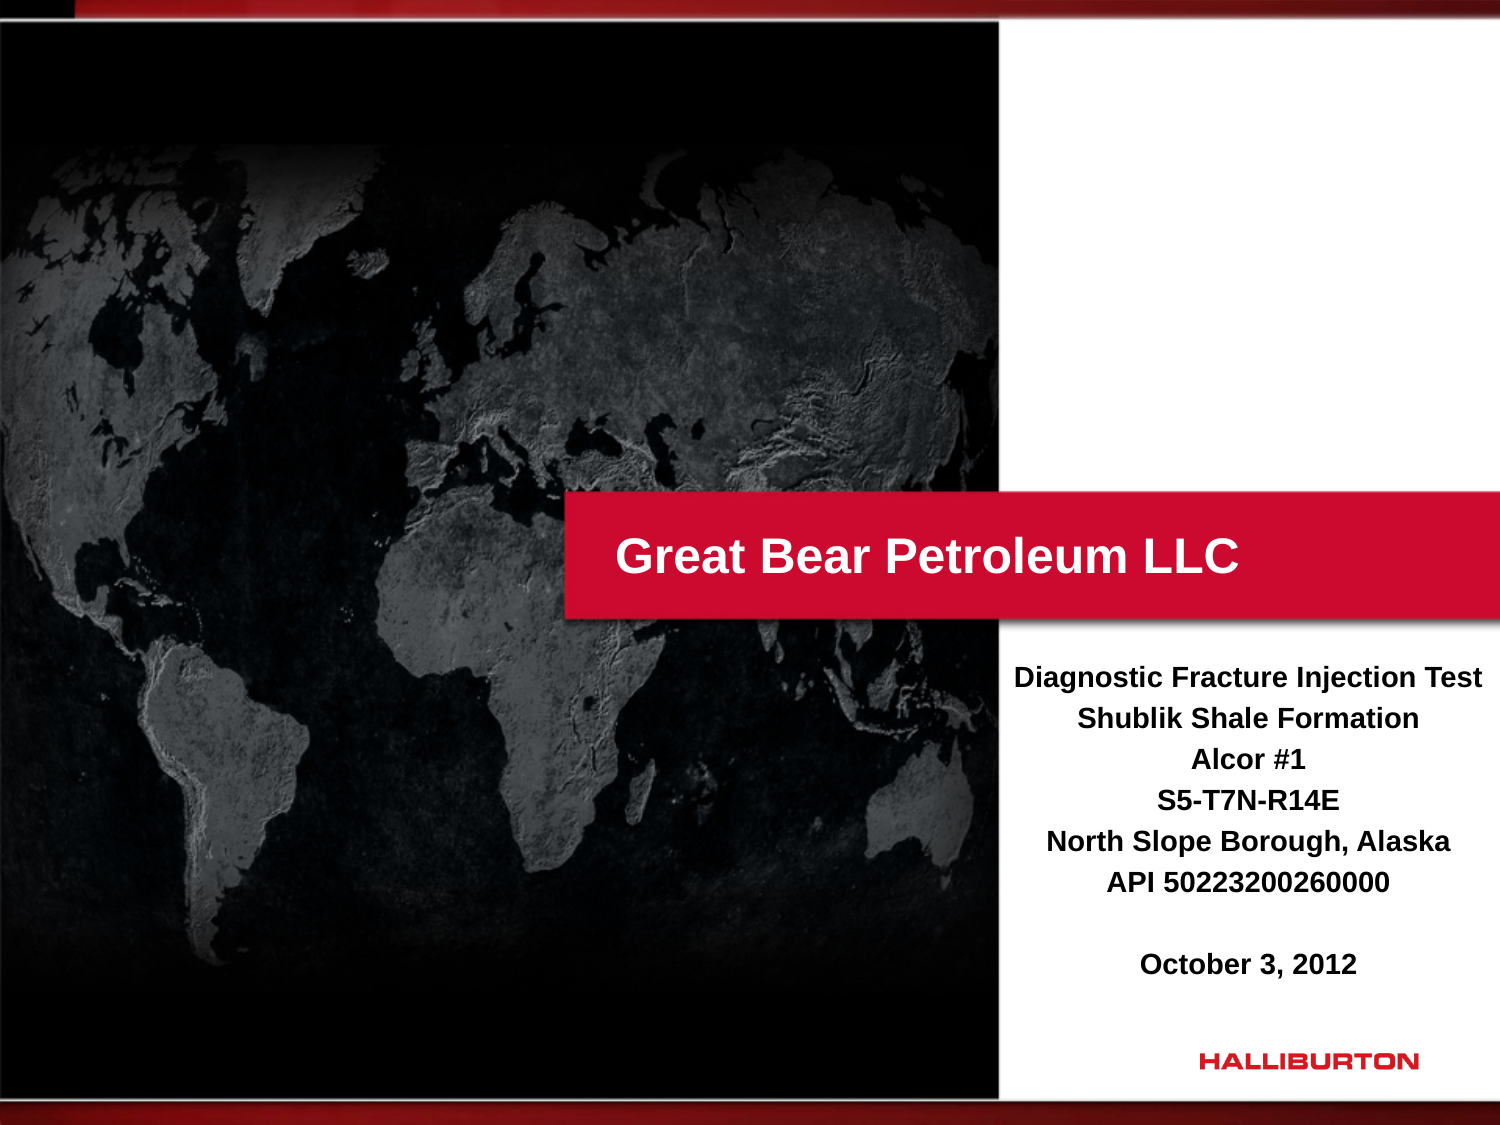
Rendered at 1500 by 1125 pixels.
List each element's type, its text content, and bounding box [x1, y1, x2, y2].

title Great Bear Petroleum LLC [599, 490, 1476, 618]
picture [0, 0, 1500, 1125]
subtitle Diagnostic Fracture Injection Test Shublik Shale Formation Alcor #1 S5-T7N-R14E North Slope Borough, Alaska API 50223200260000 October 3, 2012 [997, 650, 1500, 1022]
